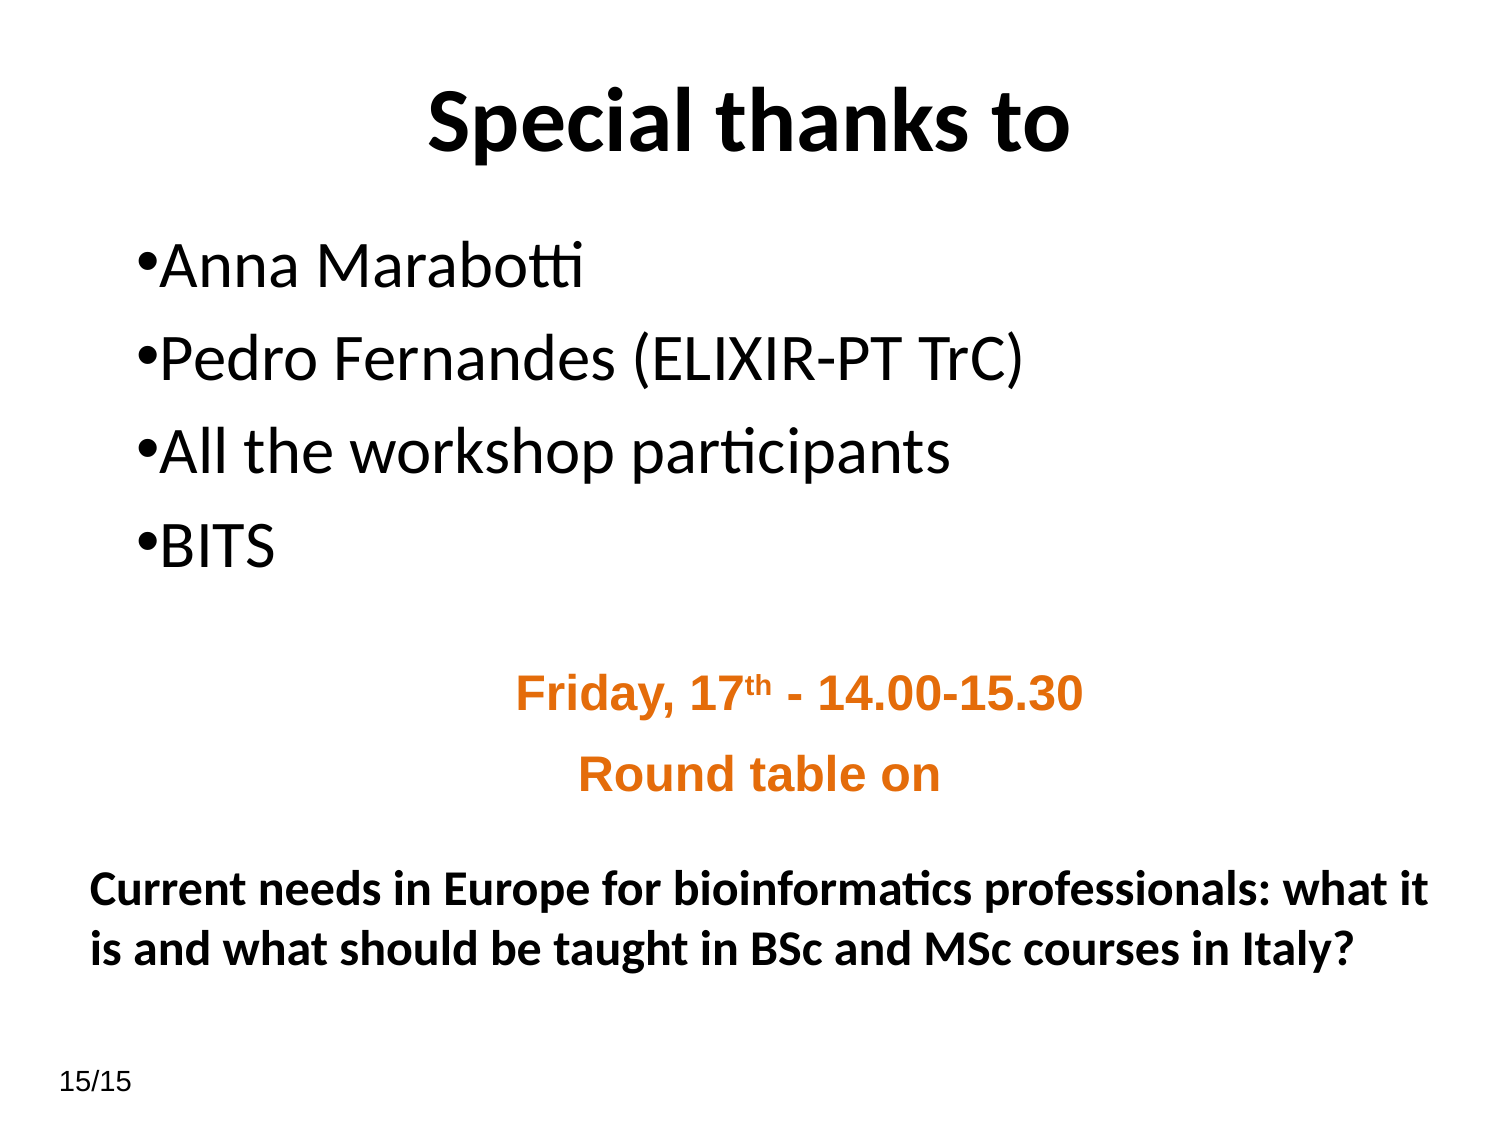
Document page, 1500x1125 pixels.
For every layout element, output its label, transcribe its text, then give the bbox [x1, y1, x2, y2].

title Special thanks to [75, 21, 1425, 209]
list Anna Marabotti Pedro Fernandes (ELIXIR-PT TrC) All the workshop participants BITS [88, 205, 1439, 602]
text_box Friday, 17th - 14.00-15.30 [500, 652, 1100, 728]
text_box Current needs in Europe for bioinformatics professionals: what it is and what should be taught in BSc and MSc courses in Italy? [75, 848, 1462, 983]
text_box Round table on [563, 734, 971, 810]
text_box 15/15 [44, 1055, 148, 1105]
